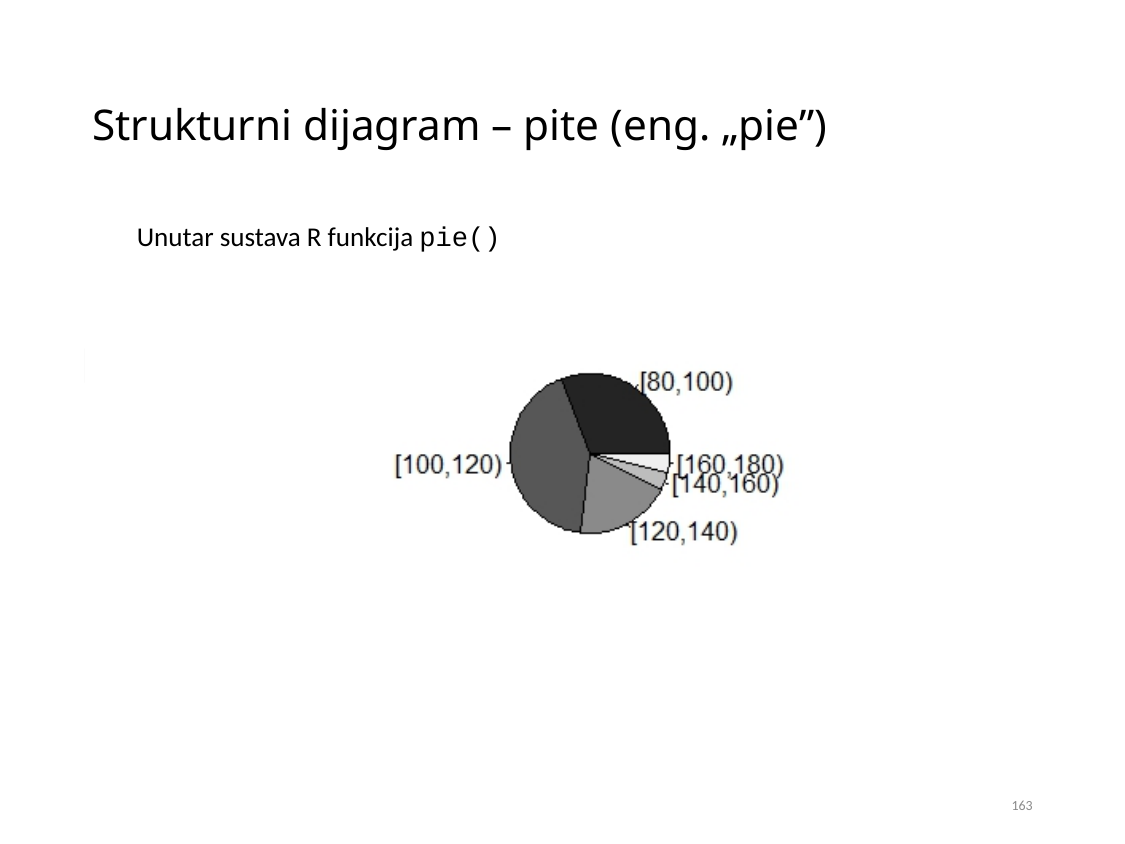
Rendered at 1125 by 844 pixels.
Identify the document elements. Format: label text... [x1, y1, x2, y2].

slide_number 163 [794, 782, 1048, 827]
picture [356, 290, 866, 647]
list Unutar sustava R funkcija pie() [65, 209, 1079, 767]
title Strukturni dijagram – pite (eng. „pie”) [77, 44, 1048, 208]
